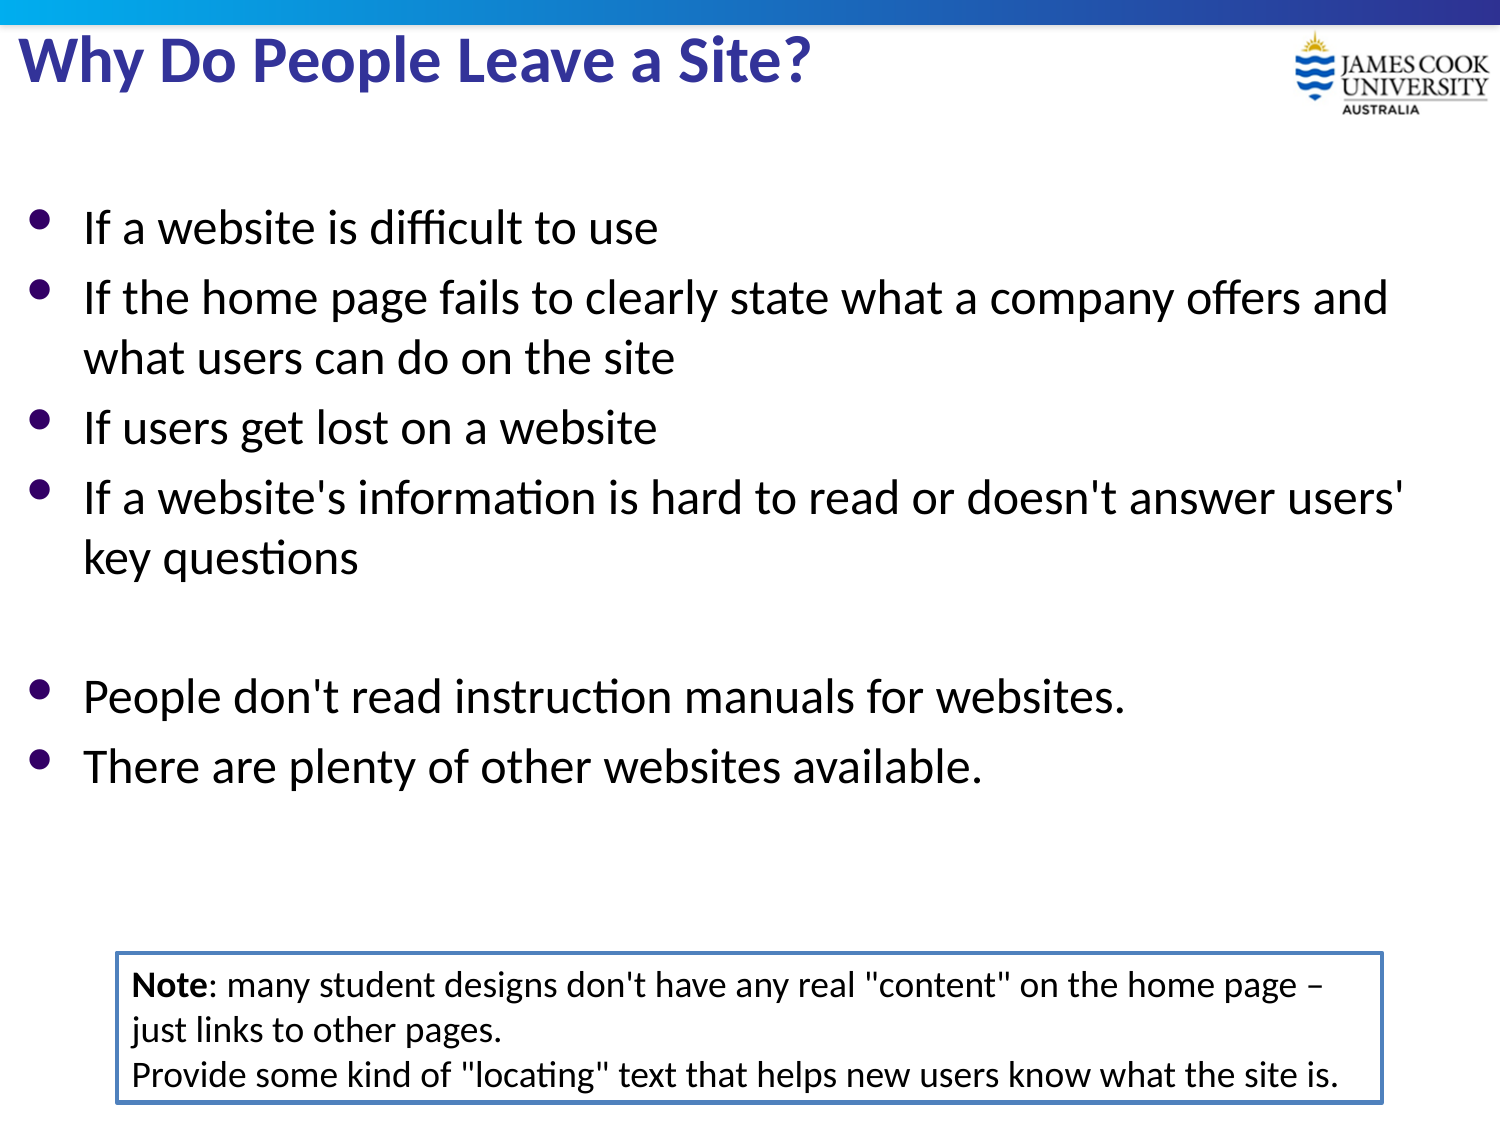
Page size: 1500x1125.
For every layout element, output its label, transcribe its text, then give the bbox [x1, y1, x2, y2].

picture [1287, 25, 1500, 123]
list If a website is difficult to use If the home page fails to clearly state what a company offers and what users can do on the site If users get lost on a website If a website's information is hard to read or doesn't answer users' key questions People don't read instruction manuals for websites. There are plenty of other websites available. [11, 186, 1477, 1029]
title Why Do People Leave a Site? [3, 8, 1411, 89]
text_box Note: many student designs don't have any real "content" on the home page – just links to other pages. Provide some kind of "locating" text that helps new users know what the site is. [115, 951, 1384, 1105]
